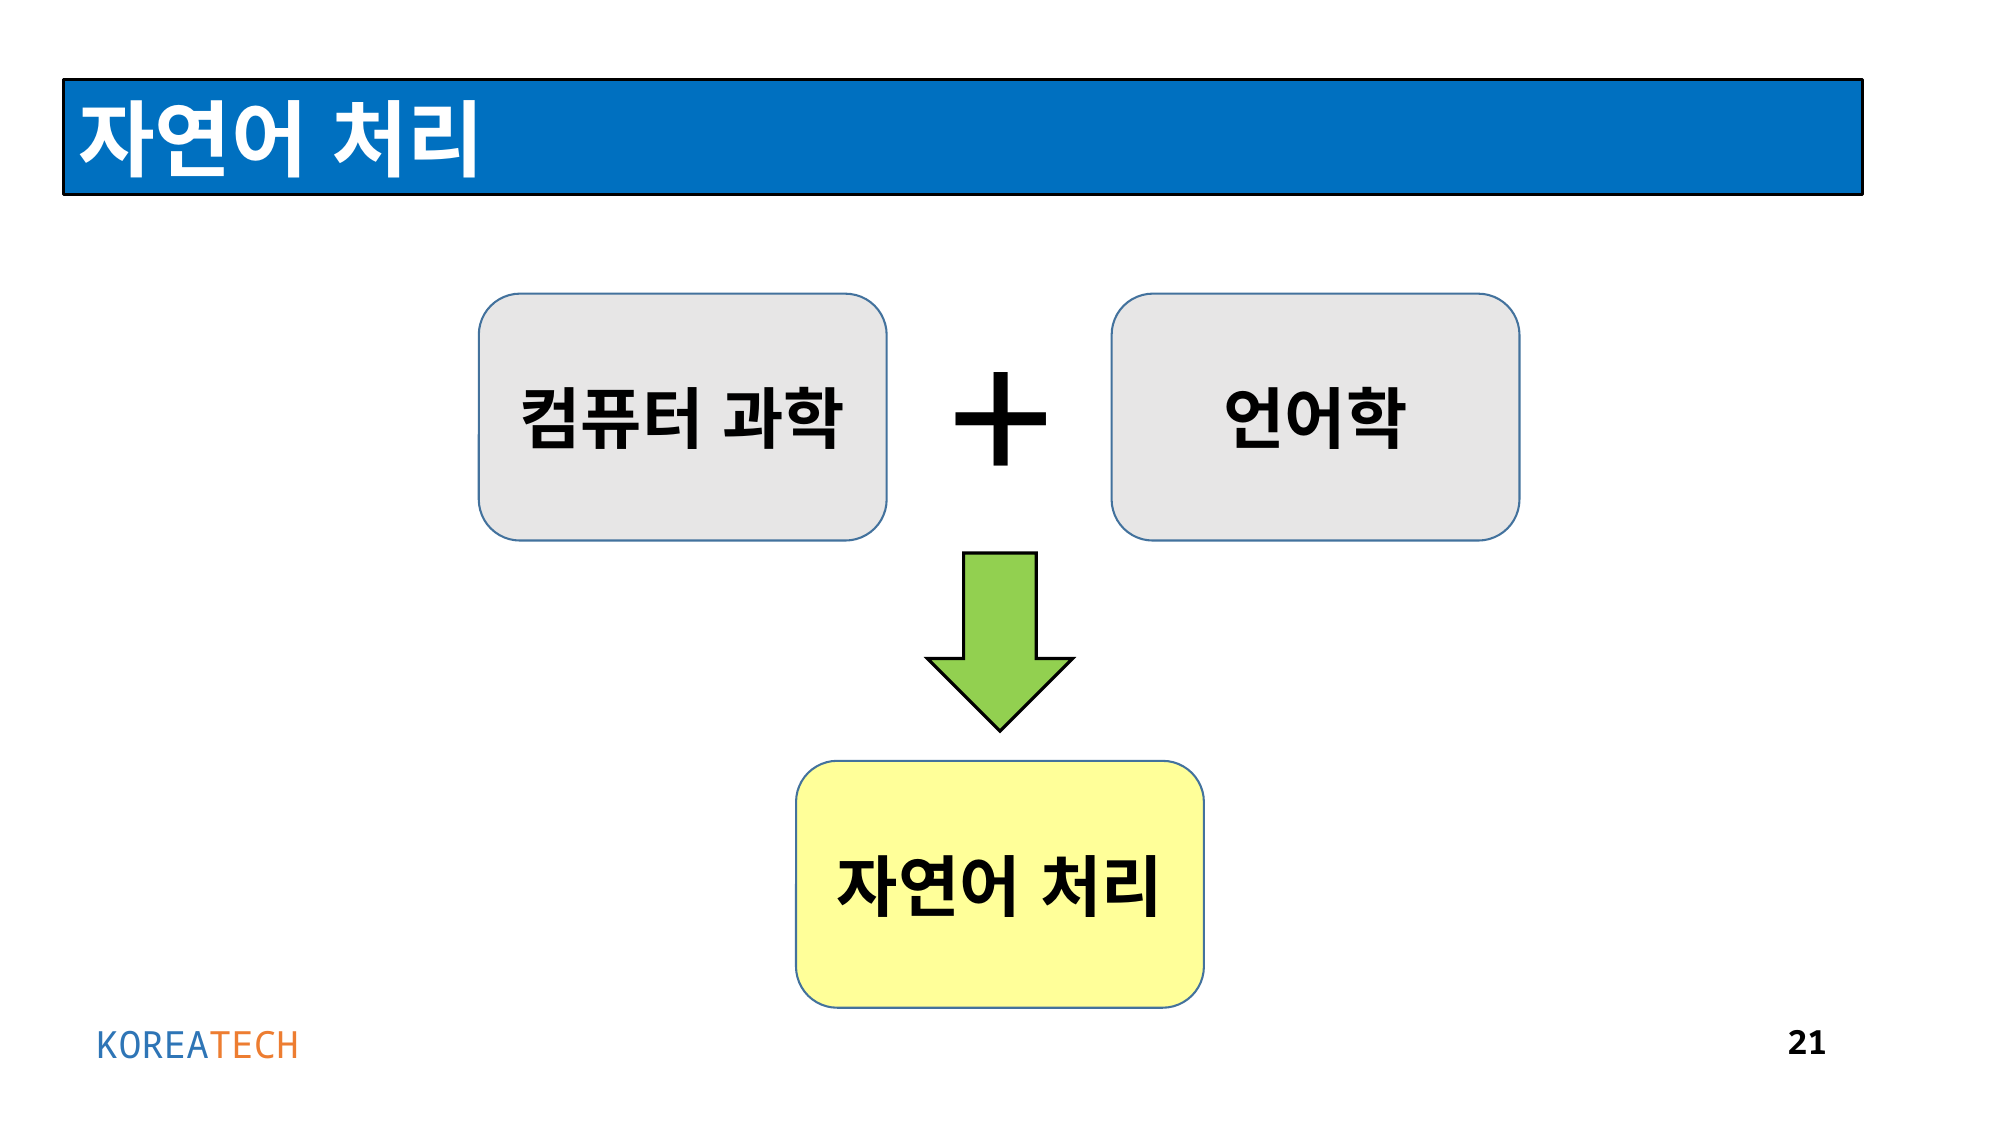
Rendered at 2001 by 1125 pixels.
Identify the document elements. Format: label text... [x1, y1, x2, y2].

text_box 자연어 처리 [63, 79, 1863, 195]
text_box KOREATECH [81, 1013, 314, 1074]
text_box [478, 275, 1520, 541]
text_box 자연어 처리 [794, 759, 1205, 1009]
slide_number 21 [1412, 1013, 1863, 1074]
text_box [924, 552, 1076, 733]
